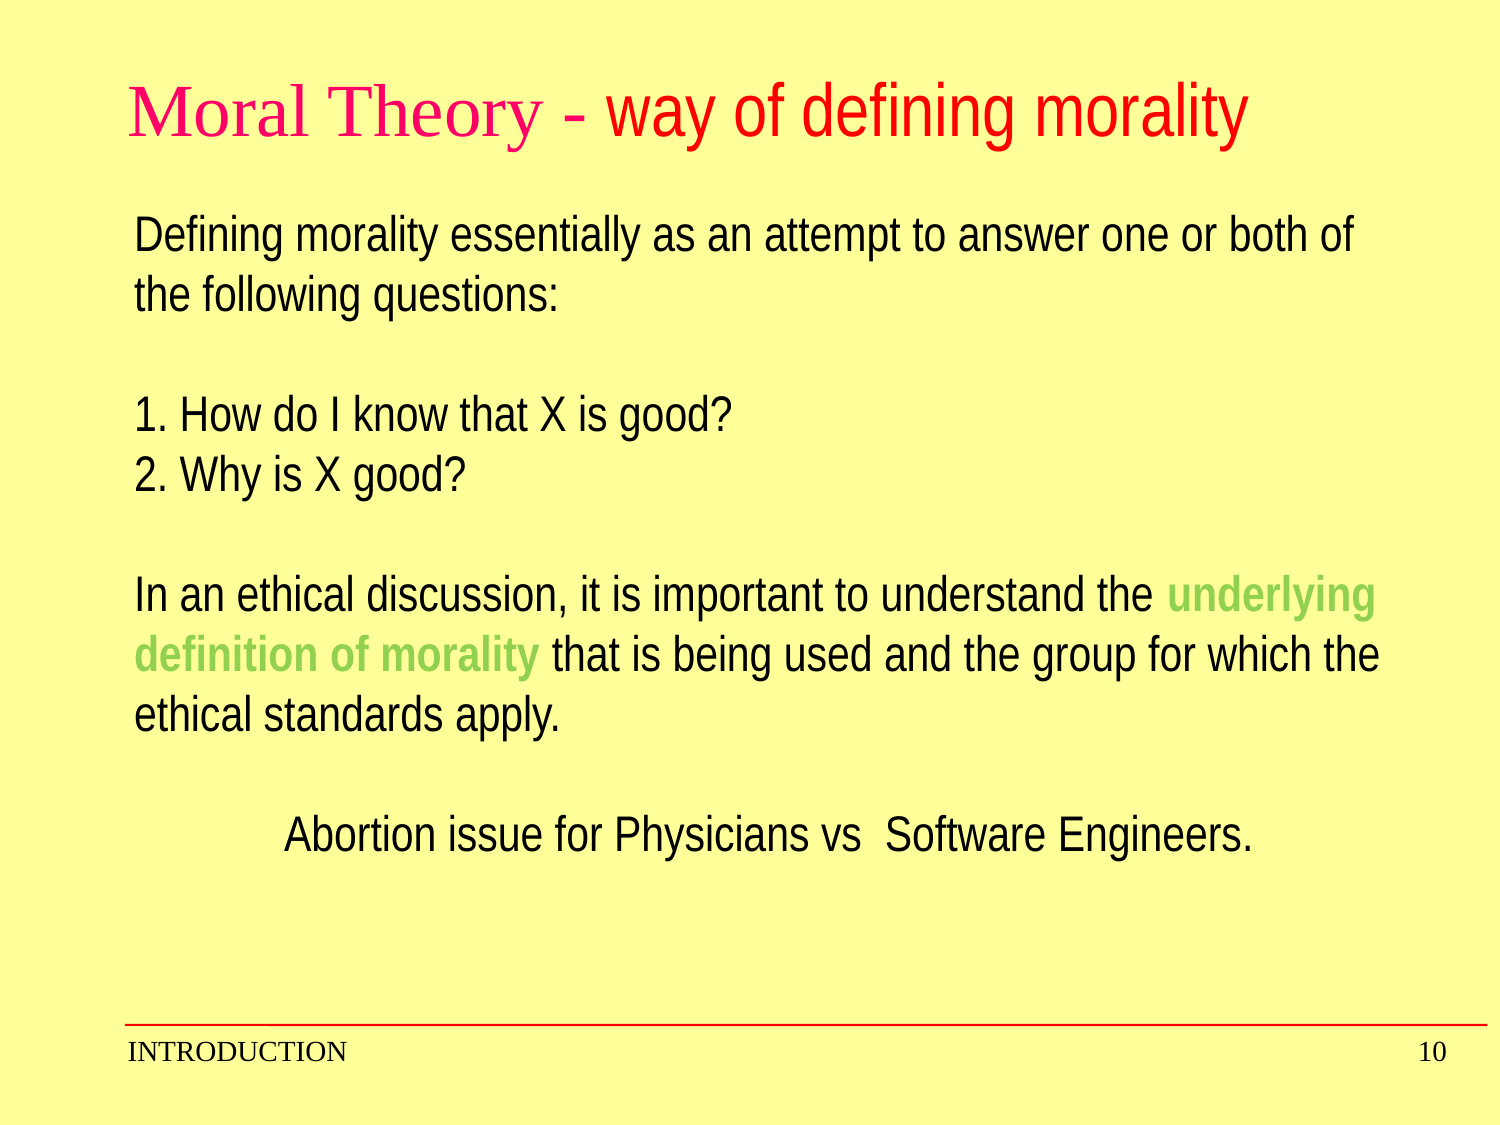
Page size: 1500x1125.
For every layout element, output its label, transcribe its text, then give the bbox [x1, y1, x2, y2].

slide_number INTRODUCTION [112, 1024, 501, 1101]
slide_number 10 [1149, 1024, 1463, 1101]
text_box Moral Theory - way of defining morality [112, 12, 1463, 200]
text_box Defining morality essentially as an attempt to answer one or both of the following questions: 1. How do I know that X is good? 2. Why is X good? In an ethical discussion, it is important to understand the underlying definition of morality that is being used and the group for which the ethical standards apply. Abortion issue for Physicians vs Software Engineers. [119, 200, 1438, 929]
